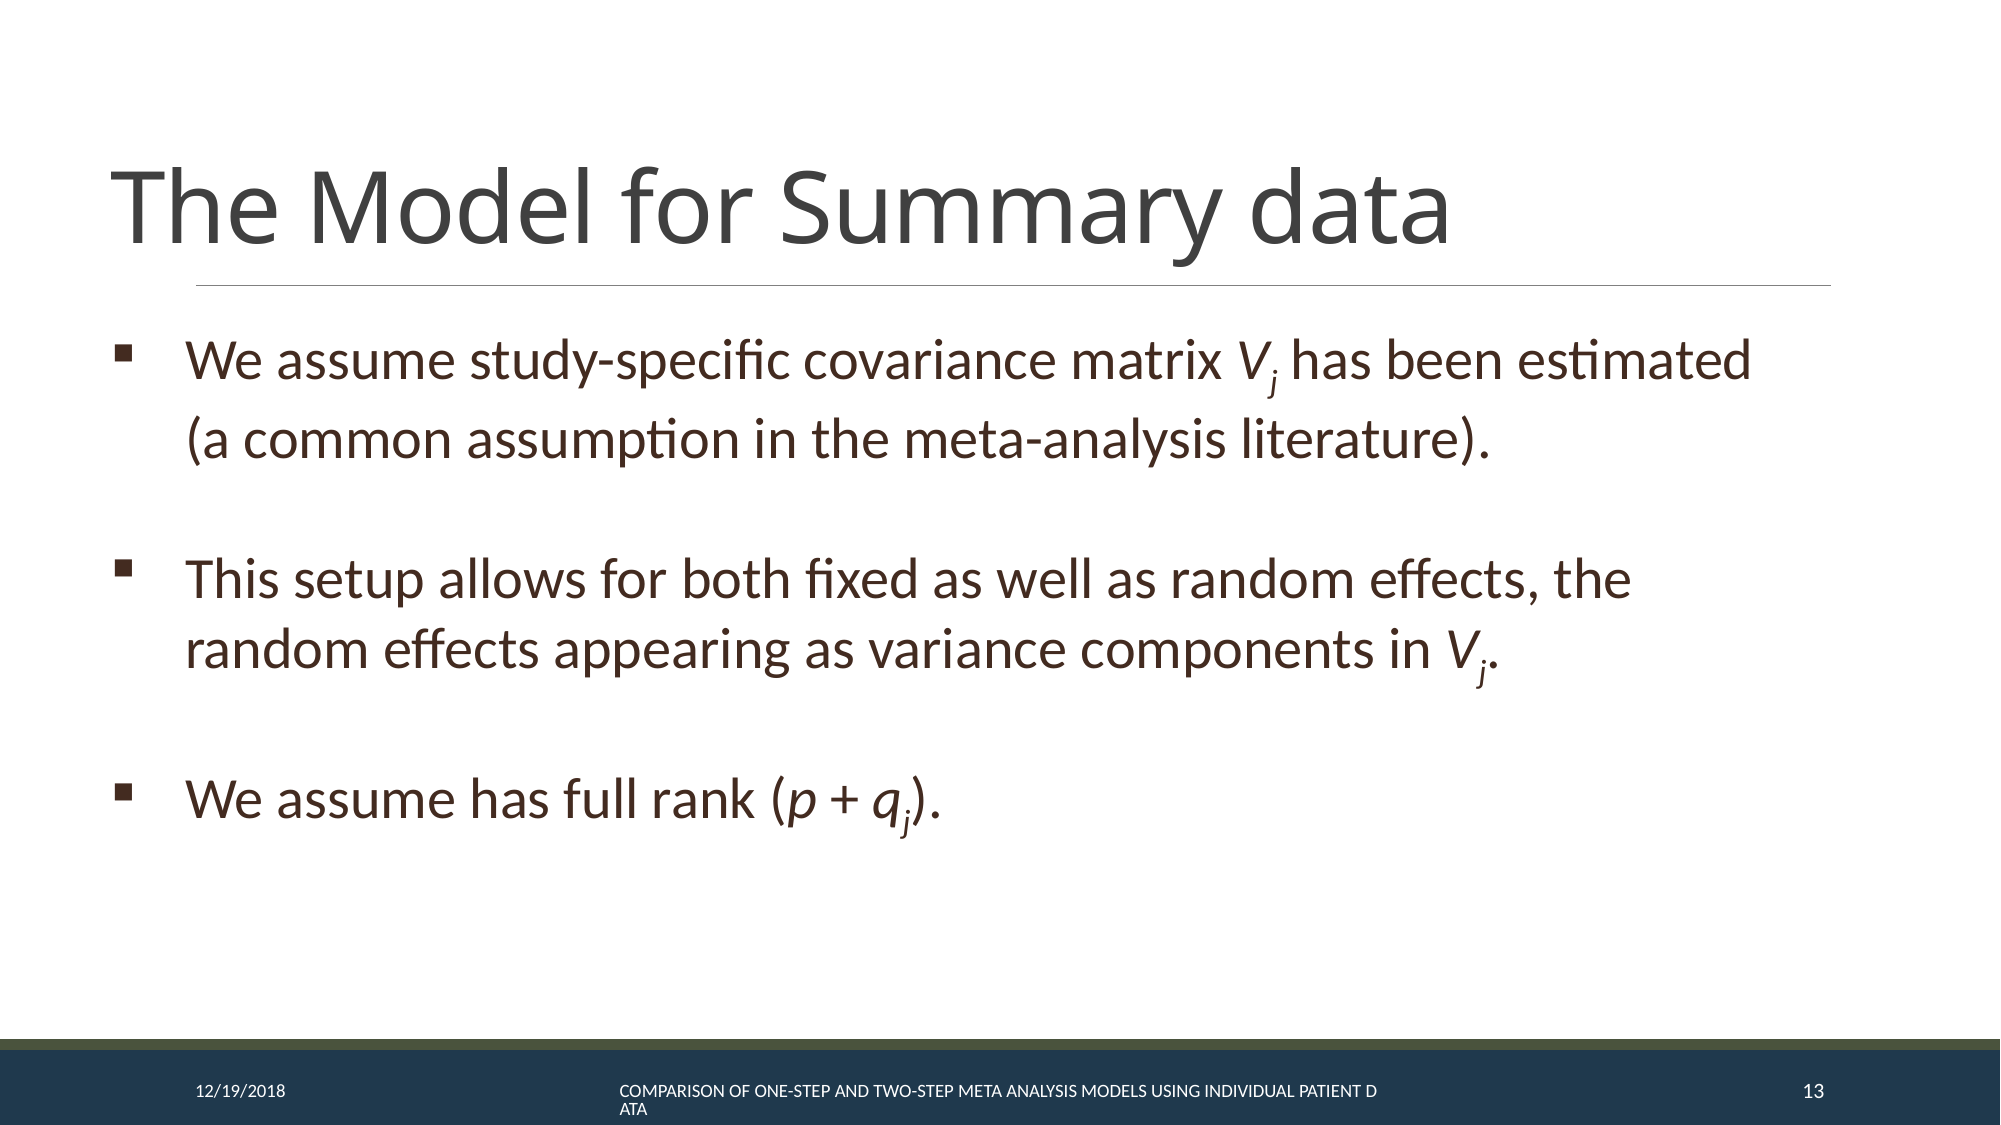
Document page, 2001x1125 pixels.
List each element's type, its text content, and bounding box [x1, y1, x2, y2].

title The Model for Summary data [95, 115, 1905, 272]
slide_number 13 [1624, 1059, 1840, 1120]
list [74, 426, 1905, 1087]
footer Comparison of One-Step and Two-Step Meta Analysis Models Using Individual Patient Data [604, 1059, 1396, 1120]
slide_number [180, 1059, 586, 1120]
